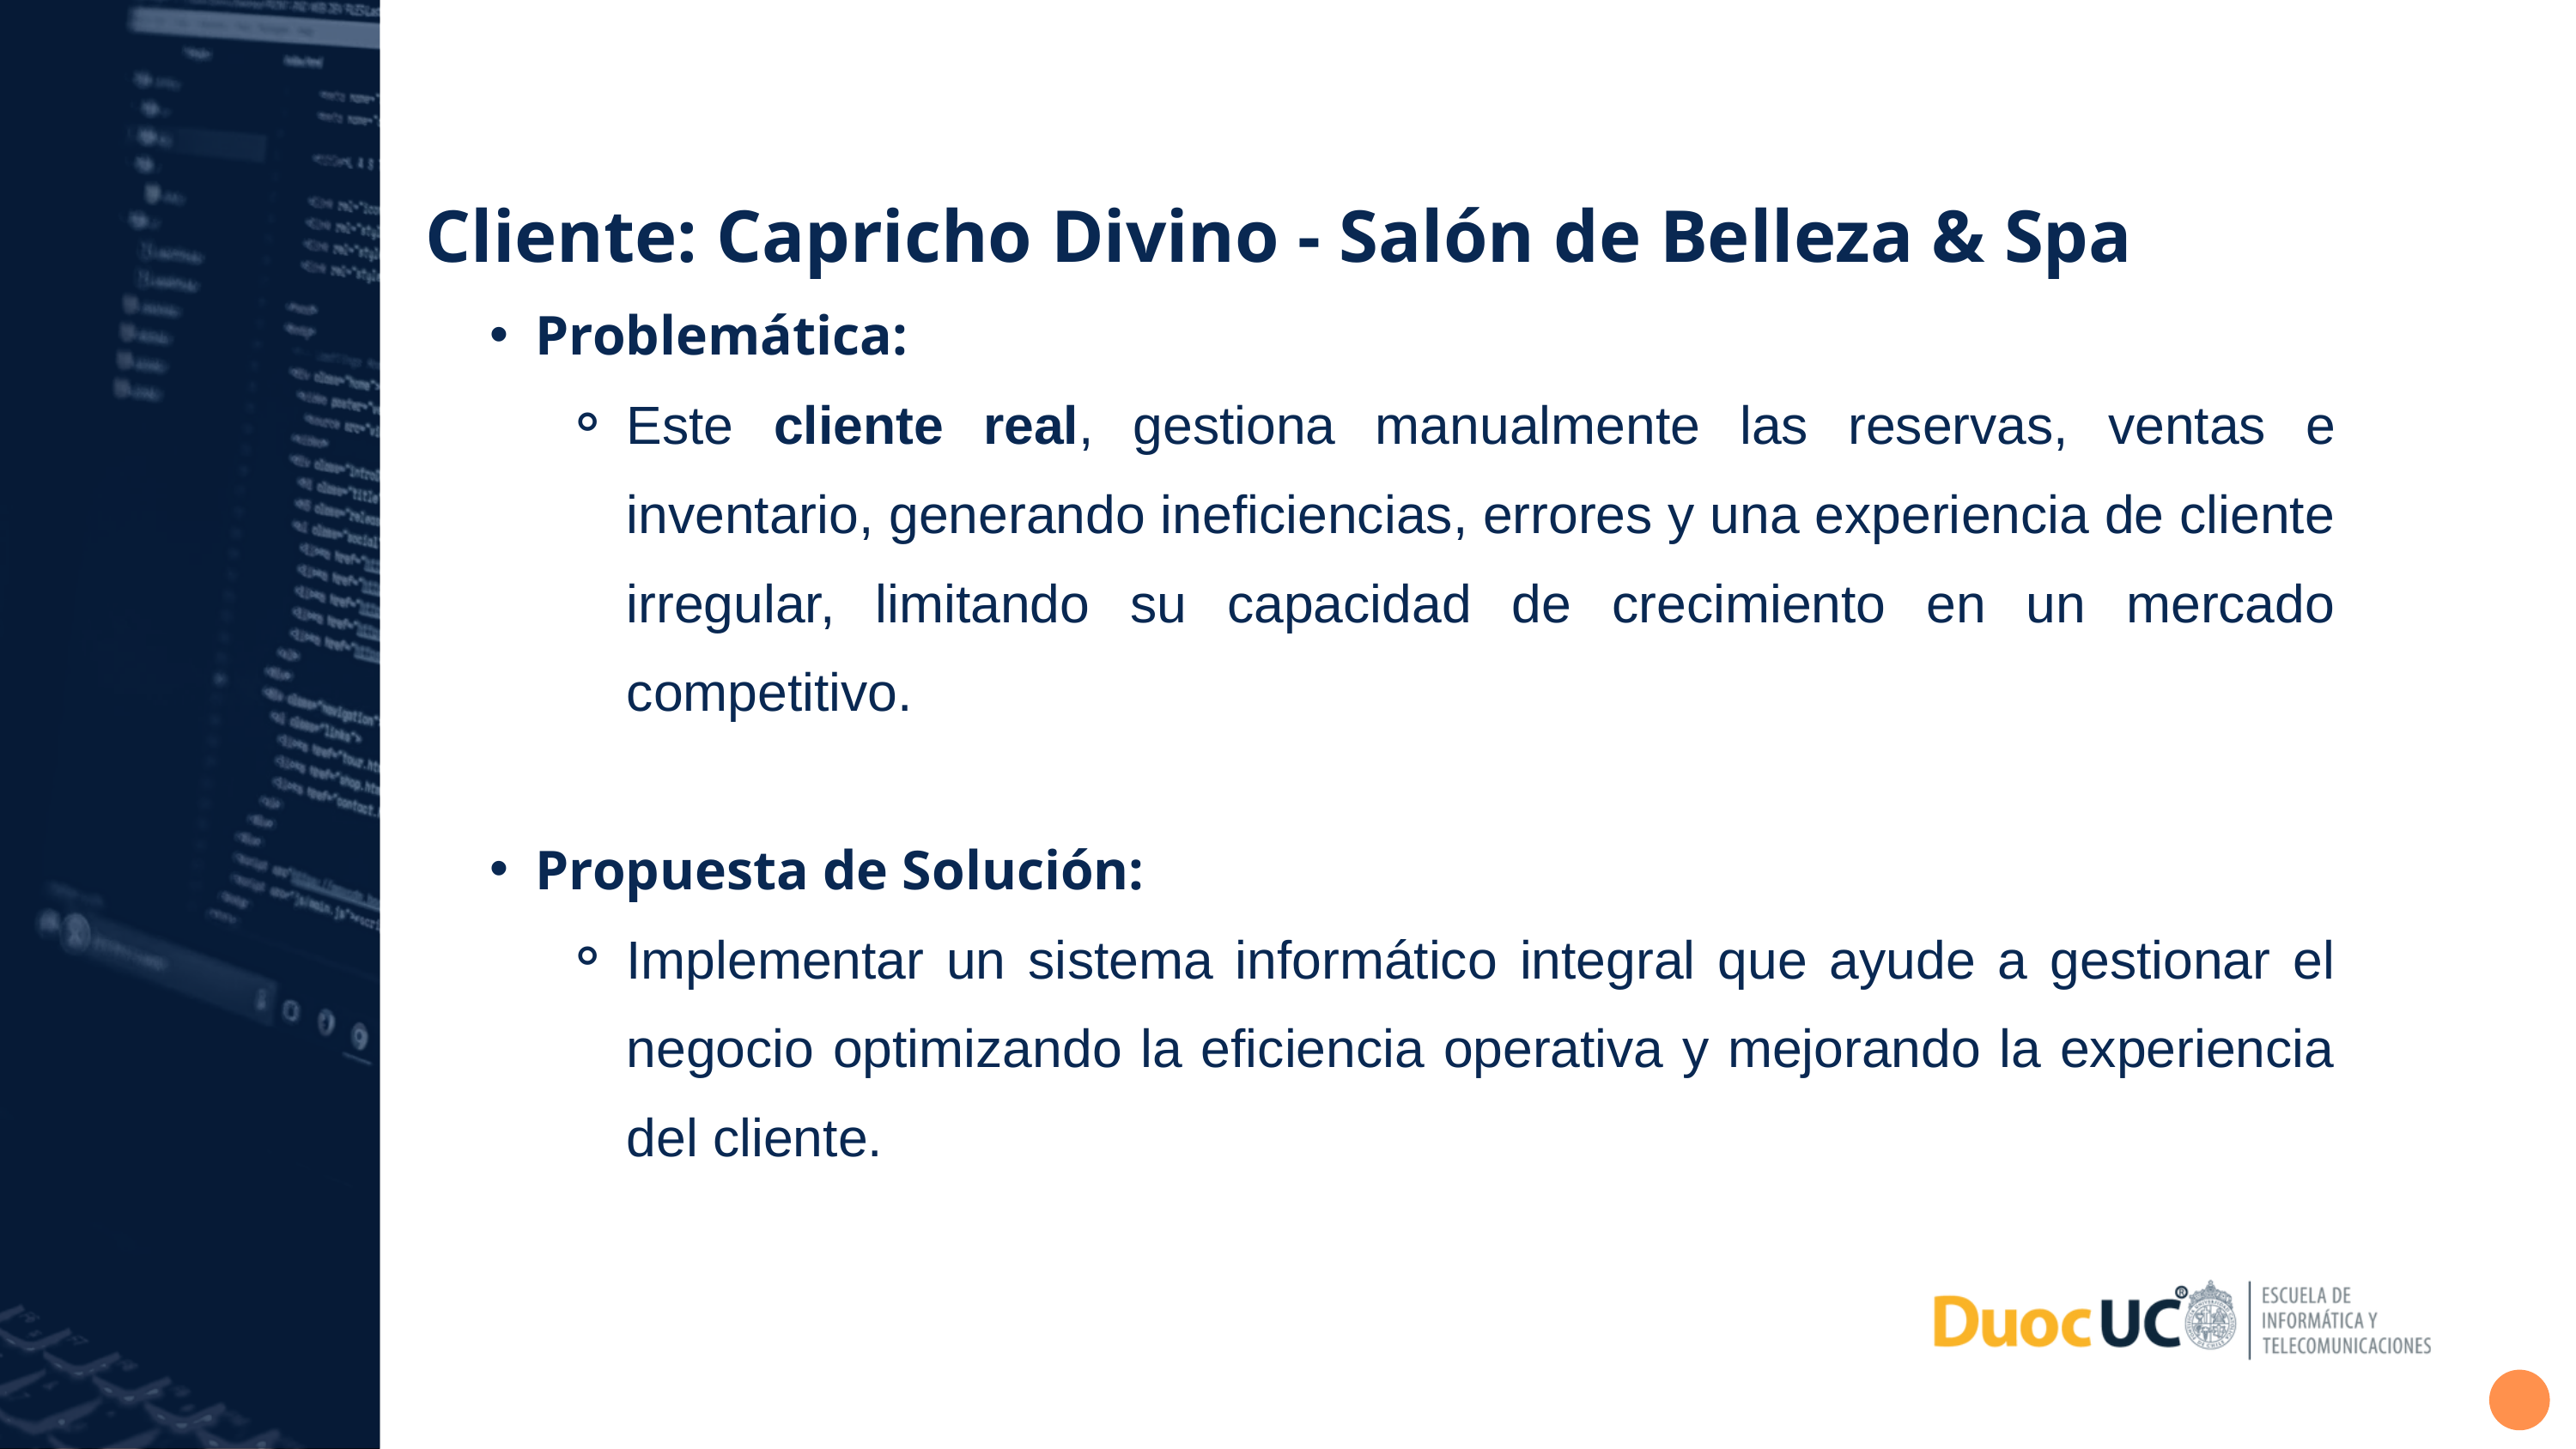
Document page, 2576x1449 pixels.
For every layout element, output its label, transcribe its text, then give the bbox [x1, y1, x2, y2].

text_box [0, 0, 380, 1449]
text_box Cliente: Capricho Divino - Salón de Belleza & Spa Problemática: Este cliente real, gestiona manualmente las reservas, ventas e inventario, generando ineficiencias, errores y una experiencia de cliente irregular, limitando su capacidad de crecimiento en un mercado competitivo. Propuesta de Solución: Implementar un sistema informático integral que ayude a gestionar el negocio optimizando la eficiencia operativa y mejorando la experiencia del cliente. [386, 187, 2337, 1257]
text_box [2488, 1369, 2550, 1431]
text_box [1931, 1270, 2432, 1370]
